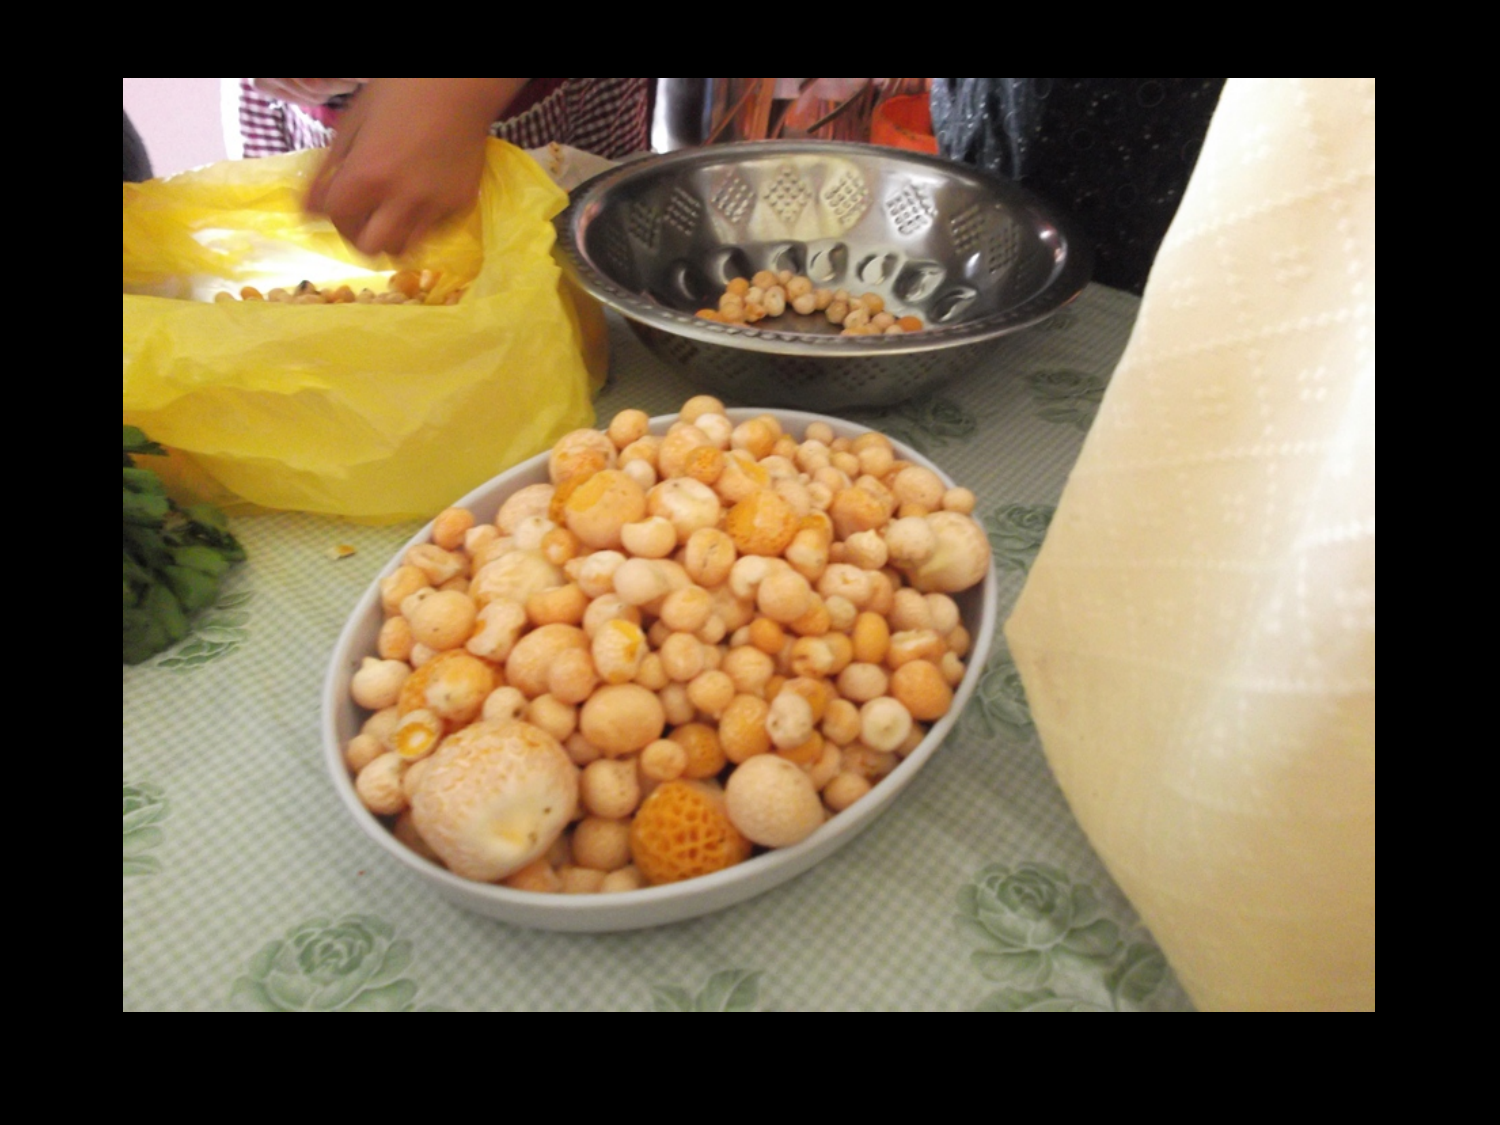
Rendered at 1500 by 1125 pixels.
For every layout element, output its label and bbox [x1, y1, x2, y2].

list [123, 77, 1375, 1012]
